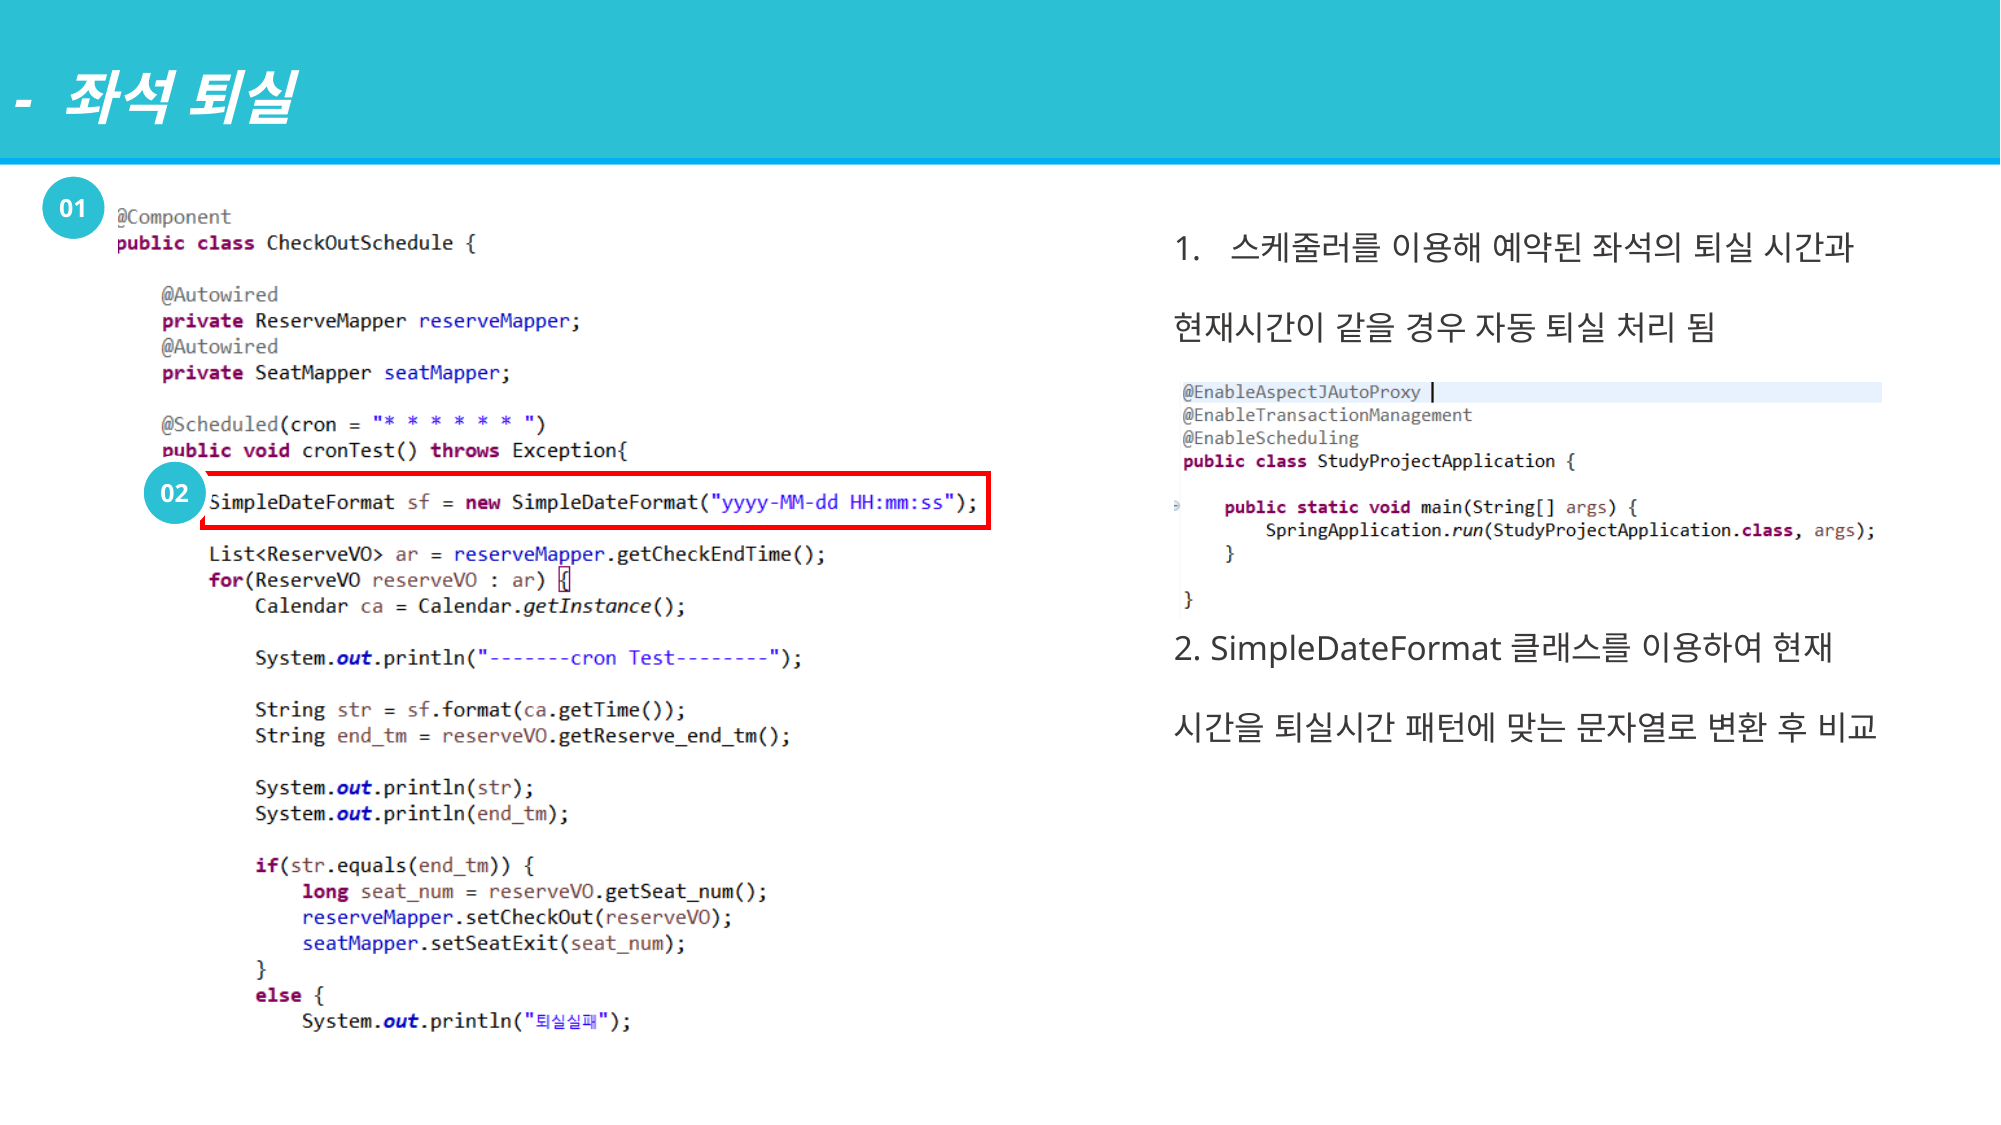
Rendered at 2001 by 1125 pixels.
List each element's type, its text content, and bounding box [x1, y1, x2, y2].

picture [118, 207, 989, 1037]
text_box - 좌석 퇴실 [0, 0, 2000, 159]
text_box 스케줄러를 이용해 예약된 좌석의 퇴실 시간과 현재시간이 같을 경우 자동 퇴실 처리 됨 2. SimpleDateFormat클래스를 이용하여 현재 시간을 퇴실시간 패턴에 맞는 문자열로 변환 후 비교 [1159, 220, 1969, 754]
picture [1174, 382, 1882, 618]
text_box 01 [38, 172, 109, 244]
